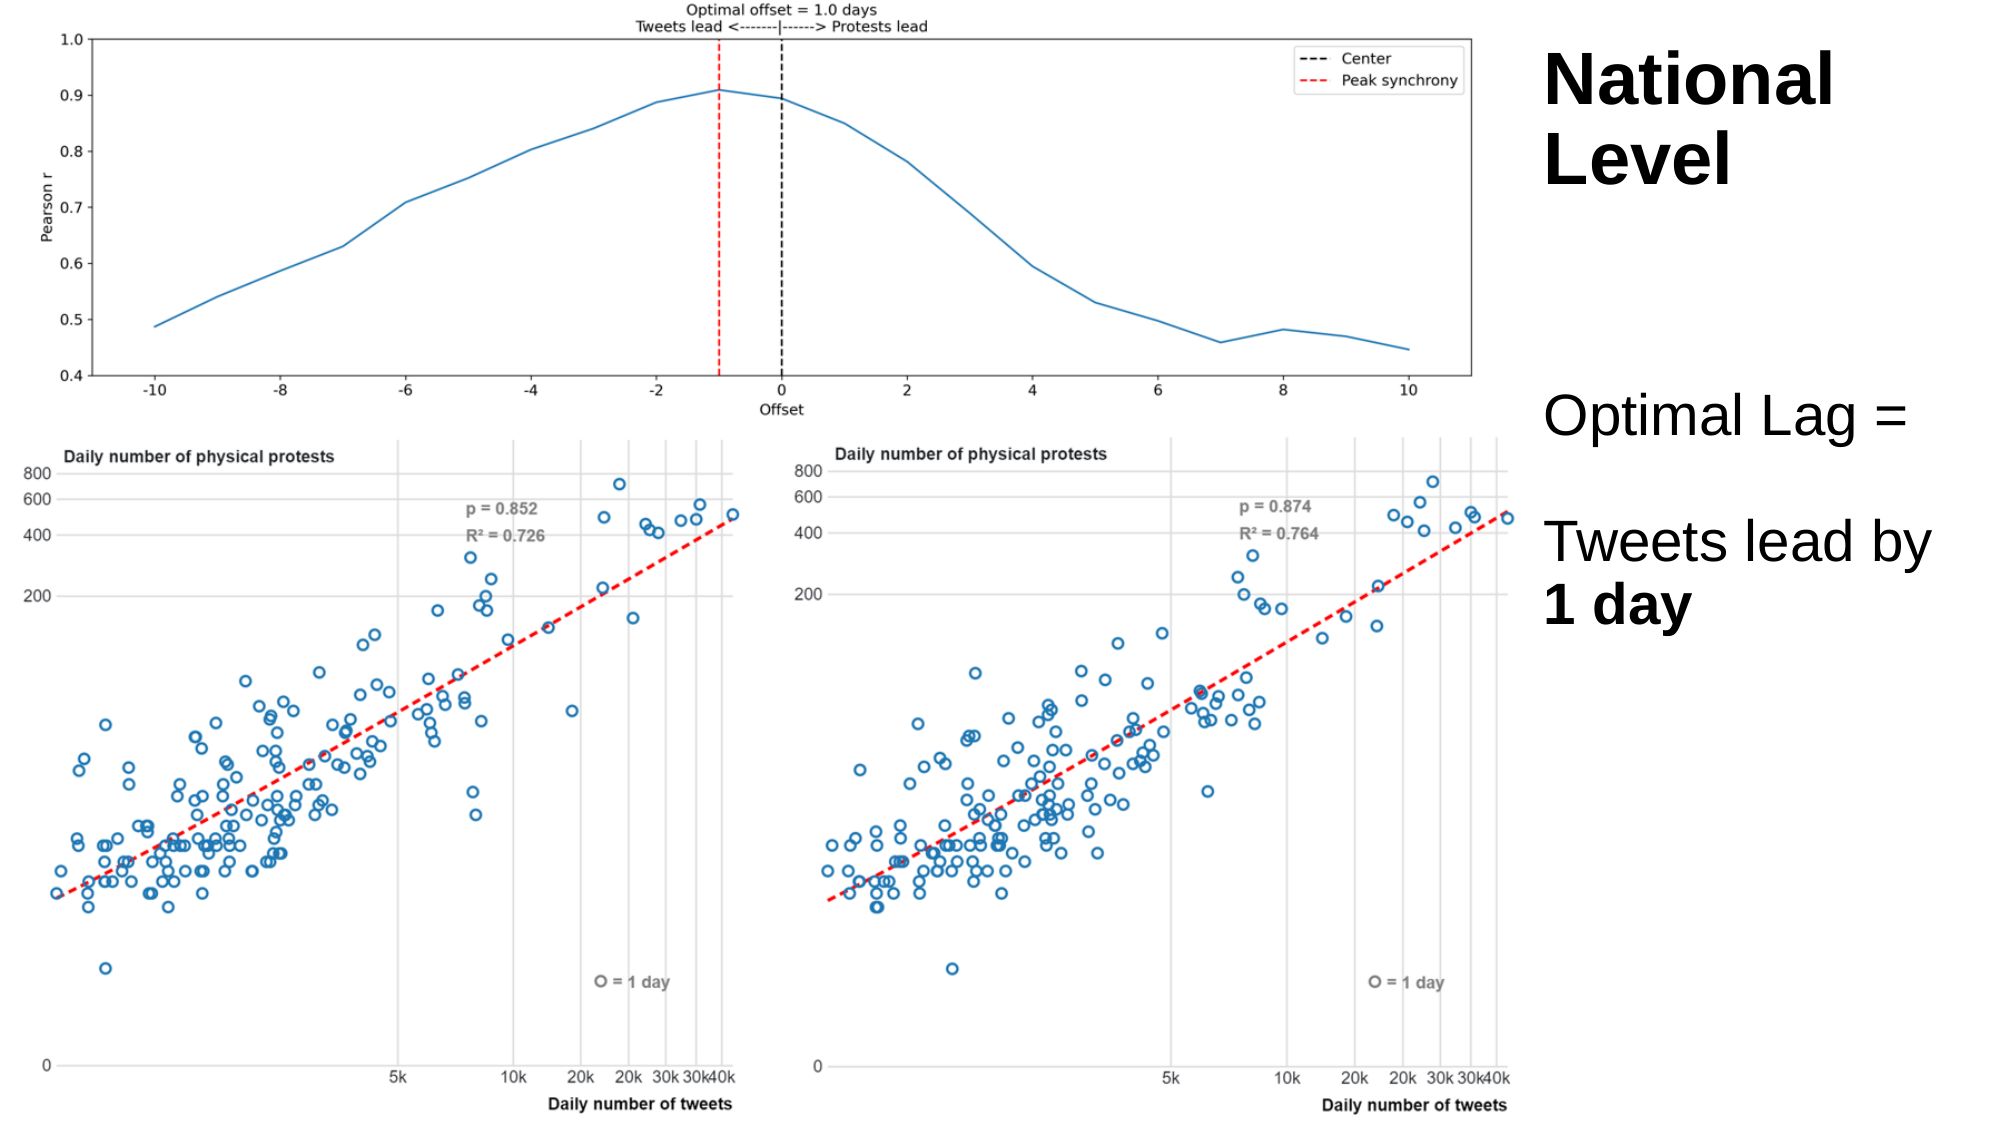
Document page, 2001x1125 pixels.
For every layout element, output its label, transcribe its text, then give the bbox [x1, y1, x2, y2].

title Optimal Lag = Tweets lead by 1 day [1529, 334, 1985, 689]
picture [0, 0, 1529, 1125]
text_box National Level [1529, 32, 1942, 209]
